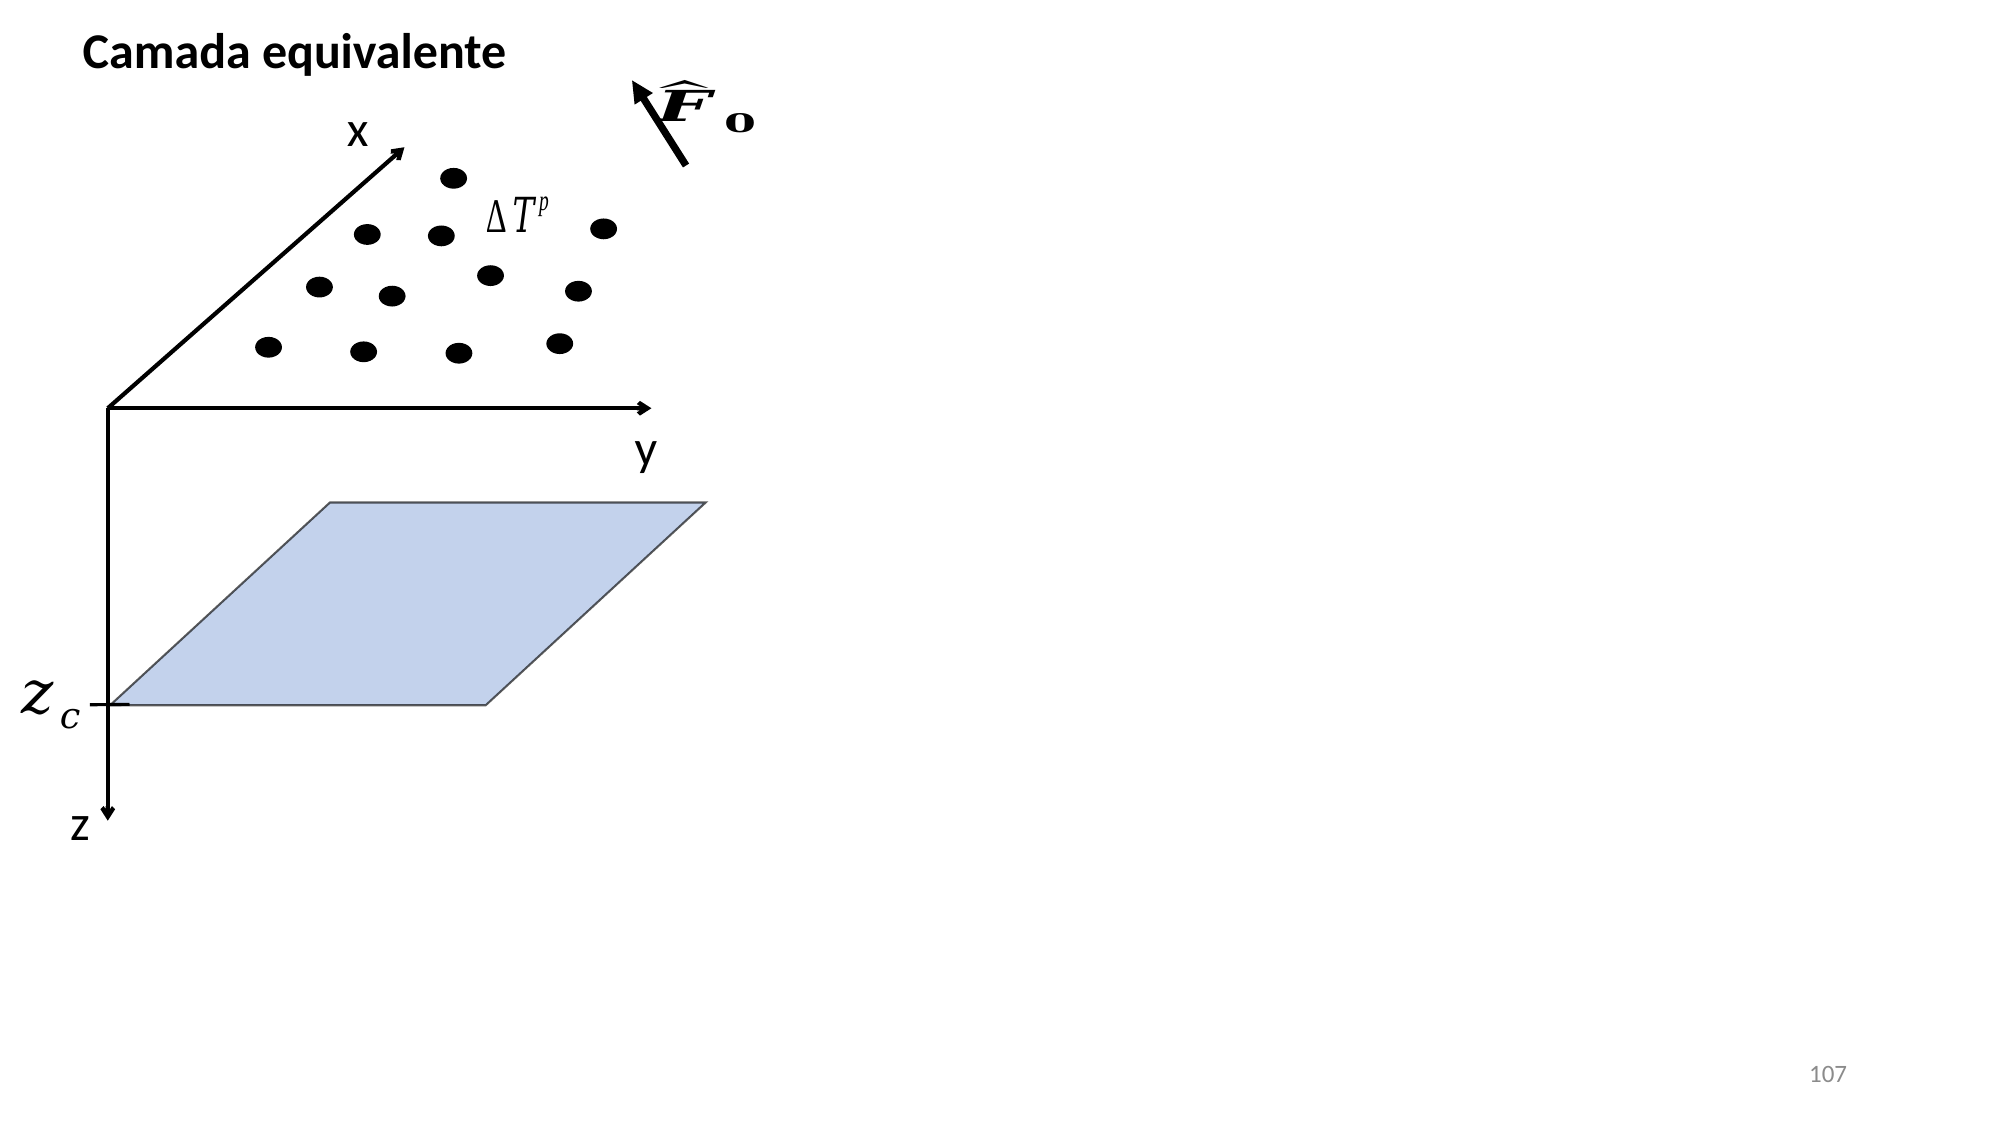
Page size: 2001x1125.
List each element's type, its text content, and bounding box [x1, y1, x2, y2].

text_box [590, 218, 618, 240]
text_box [546, 333, 574, 355]
slide_number 107 [1412, 1042, 1863, 1103]
text_box z [55, 782, 105, 858]
text_box [440, 167, 468, 189]
text_box [112, 501, 709, 707]
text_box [107, 147, 405, 409]
text_box Camada equivalente [67, 10, 548, 86]
text_box [427, 225, 455, 247]
text_box [477, 265, 504, 287]
text_box y [619, 408, 673, 483]
text_box [565, 280, 592, 302]
text_box [445, 342, 473, 364]
text_box x [332, 88, 384, 147]
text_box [632, 80, 687, 166]
